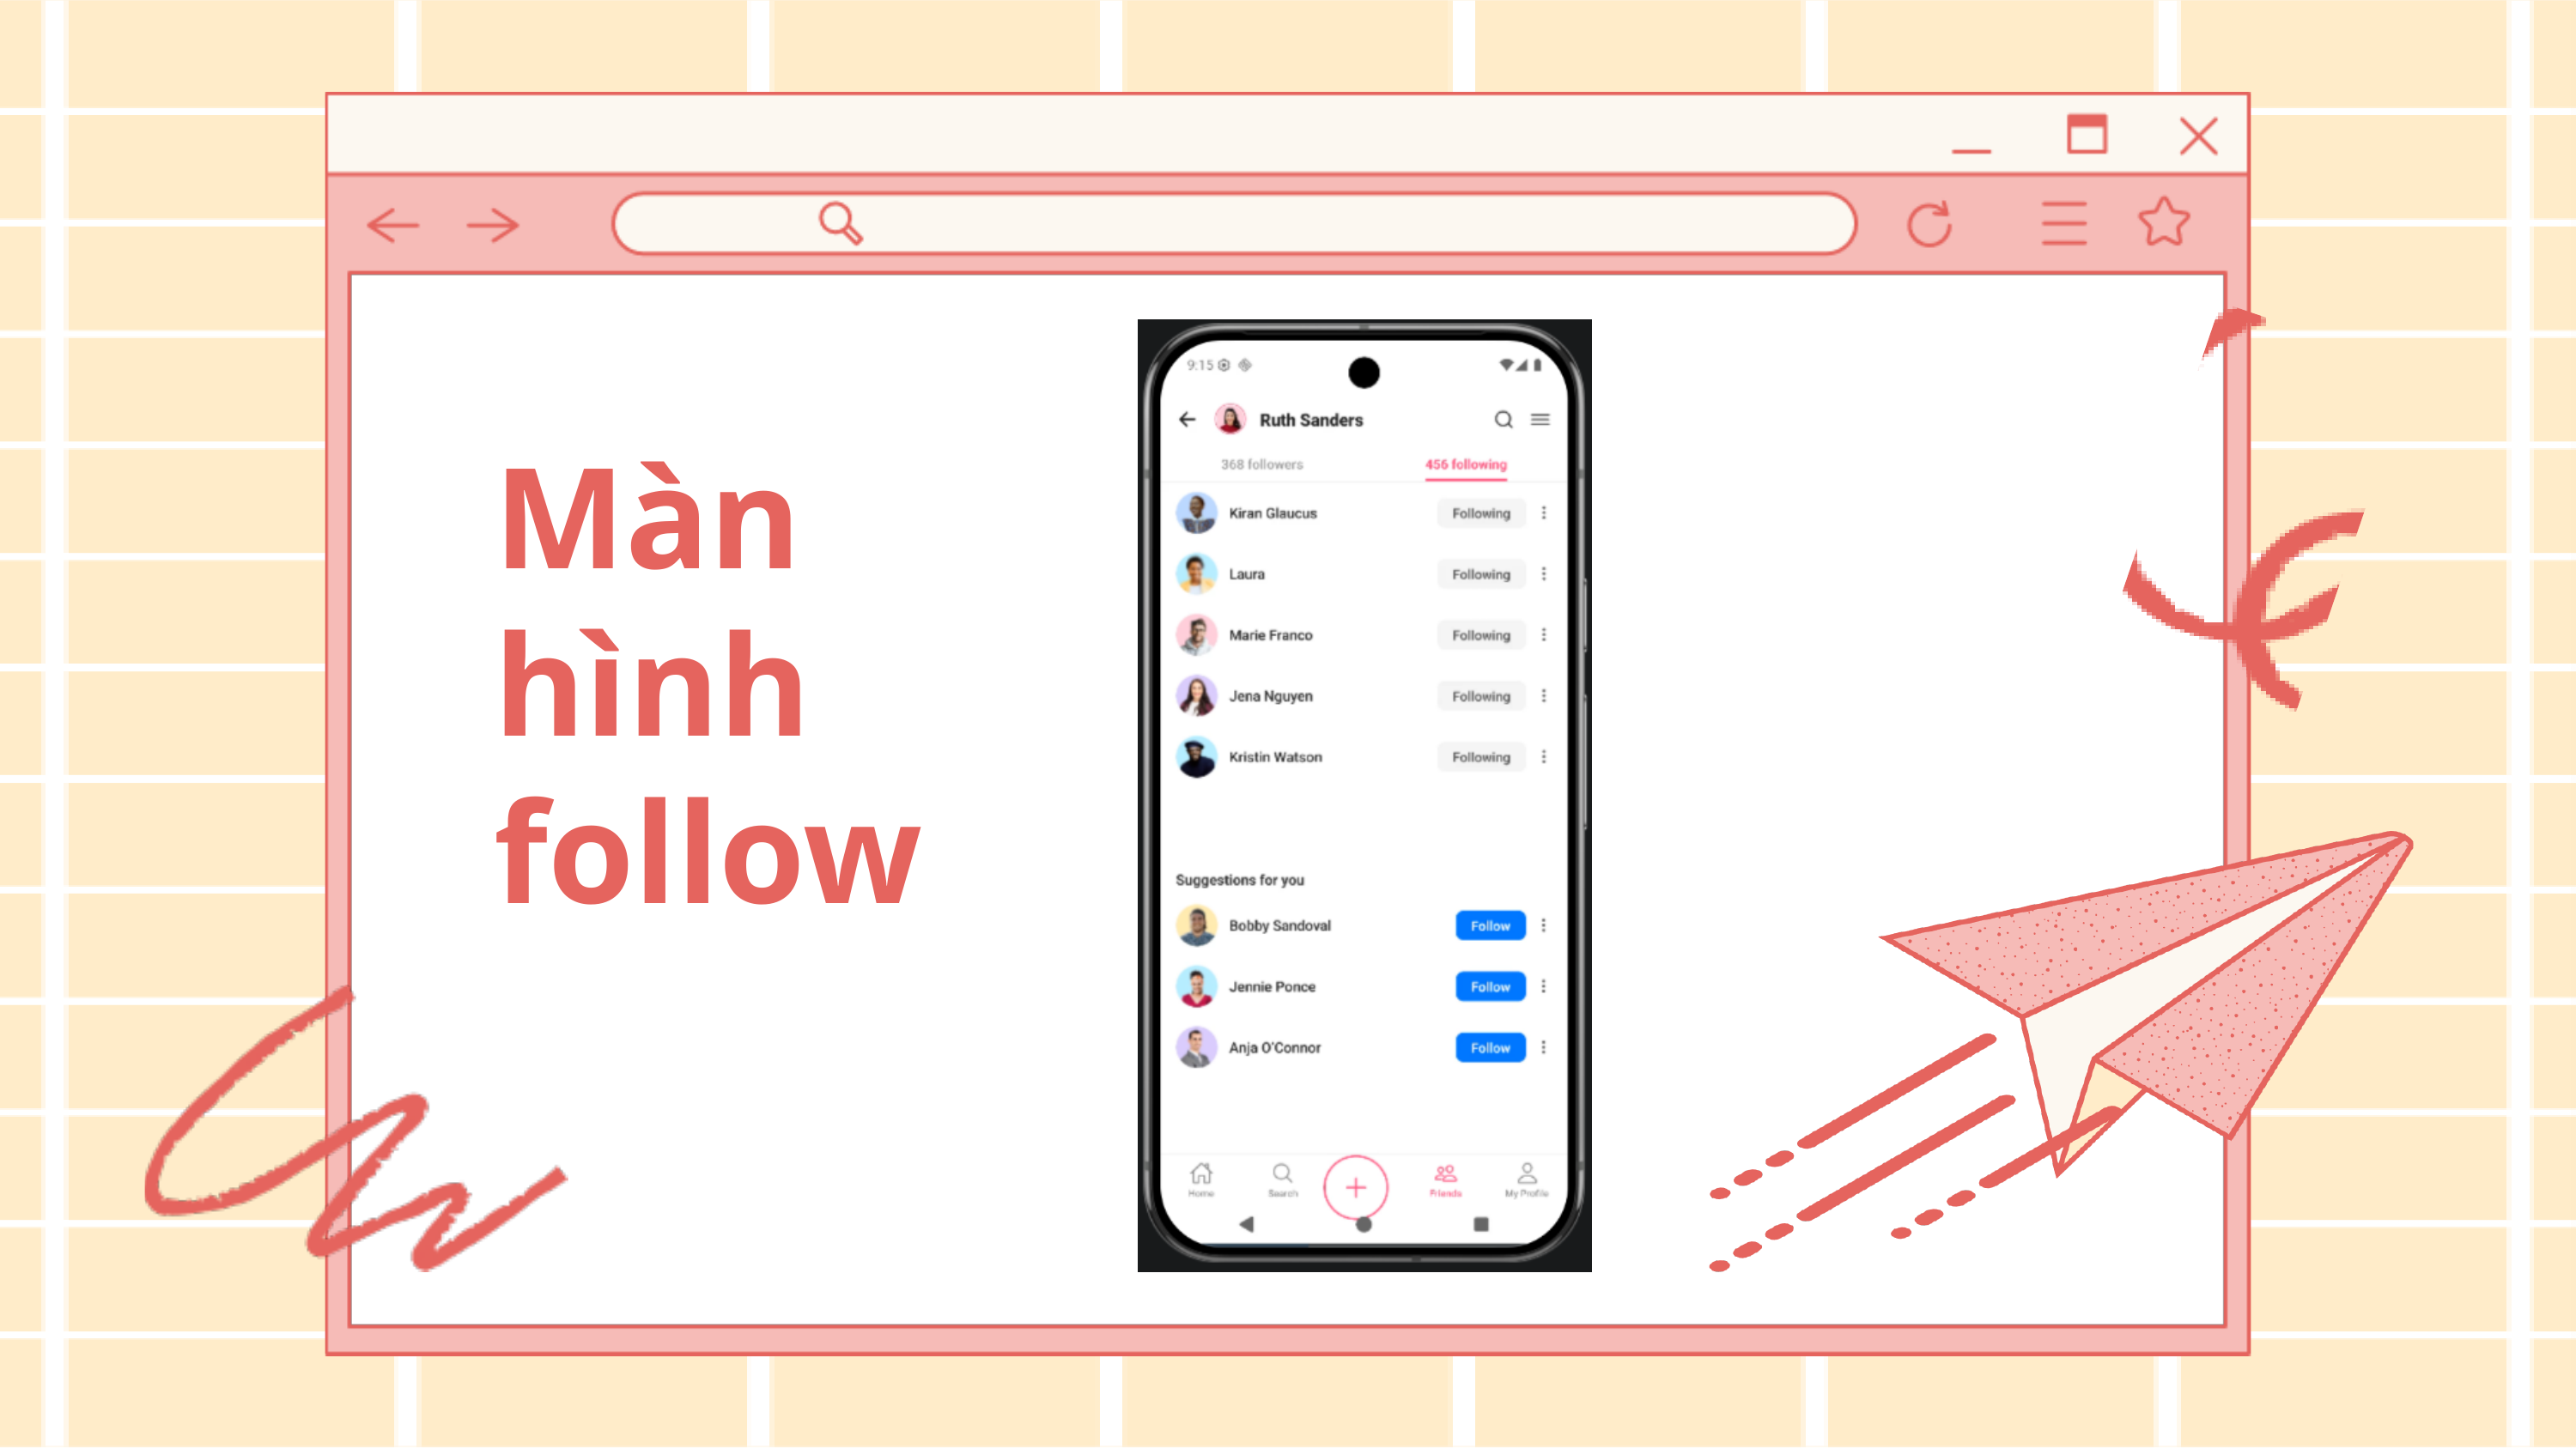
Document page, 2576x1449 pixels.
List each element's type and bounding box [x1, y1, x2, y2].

text_box [325, 92, 2251, 1356]
text_box [2257, 830, 2414, 1272]
text_box [0, 0, 2576, 1447]
picture [1138, 318, 1593, 1272]
text_box [144, 985, 320, 1272]
text_box [2257, 314, 2414, 723]
